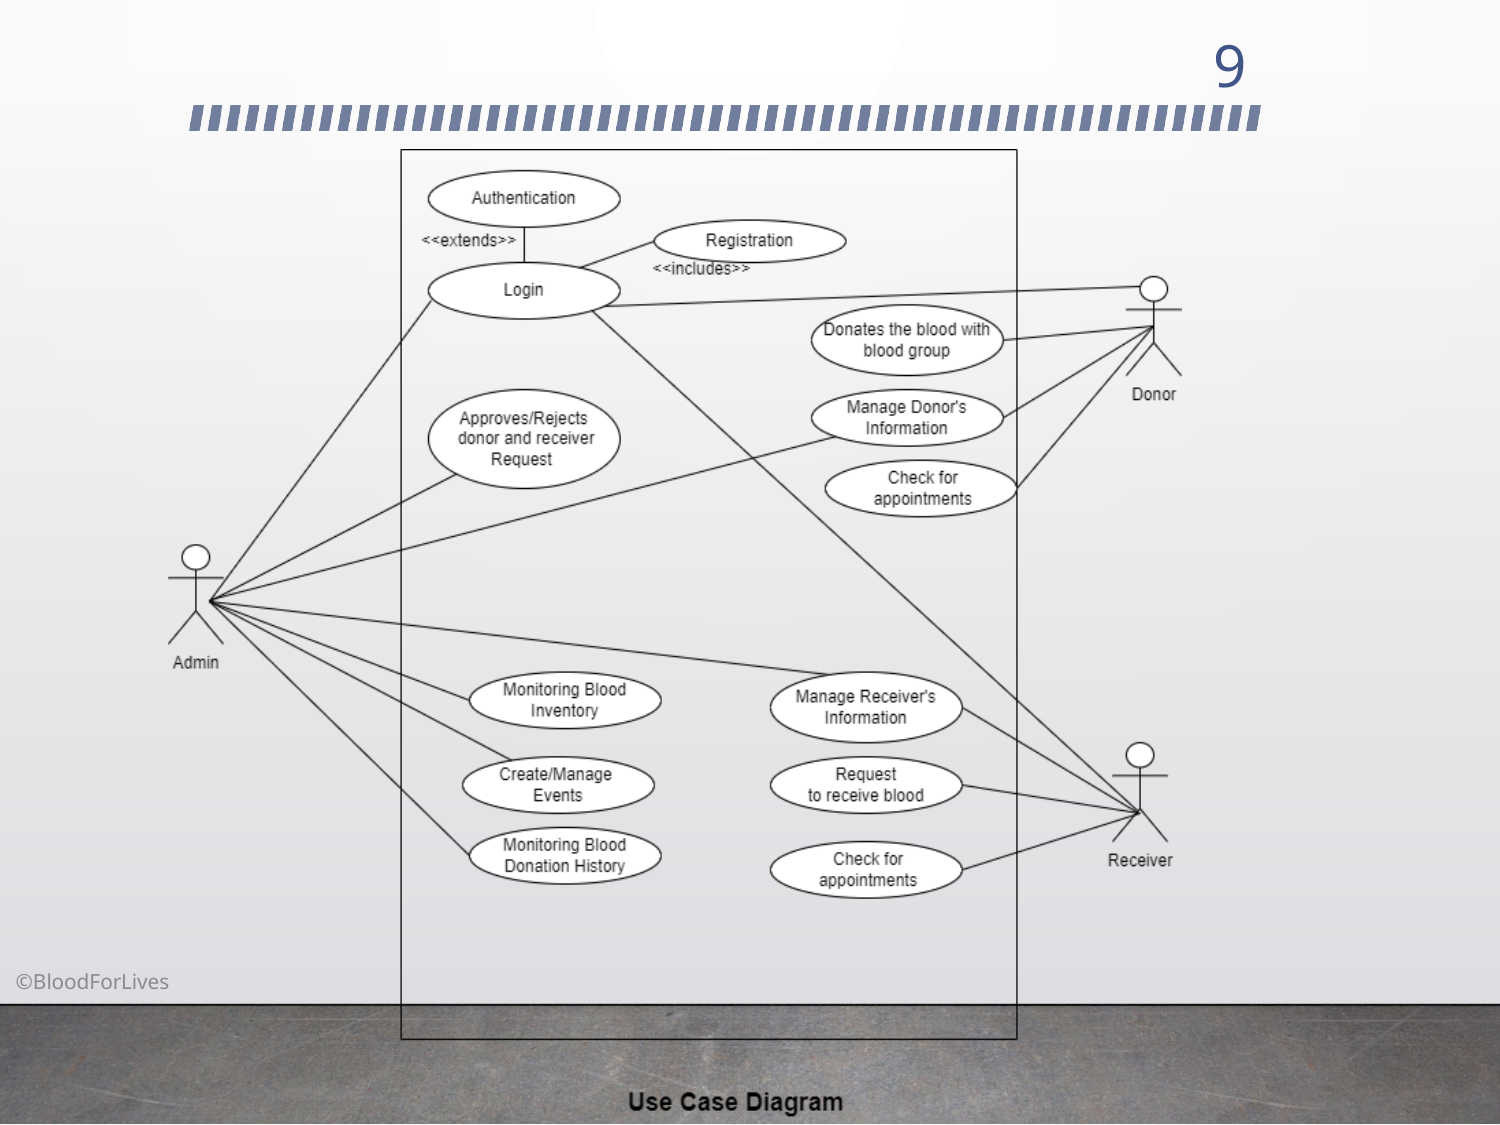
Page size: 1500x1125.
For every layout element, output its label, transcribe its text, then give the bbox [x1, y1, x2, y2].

picture [0, 149, 1500, 1125]
slide_number 9 [1130, 21, 1262, 105]
footer ©BloodForLives [0, 962, 168, 1000]
